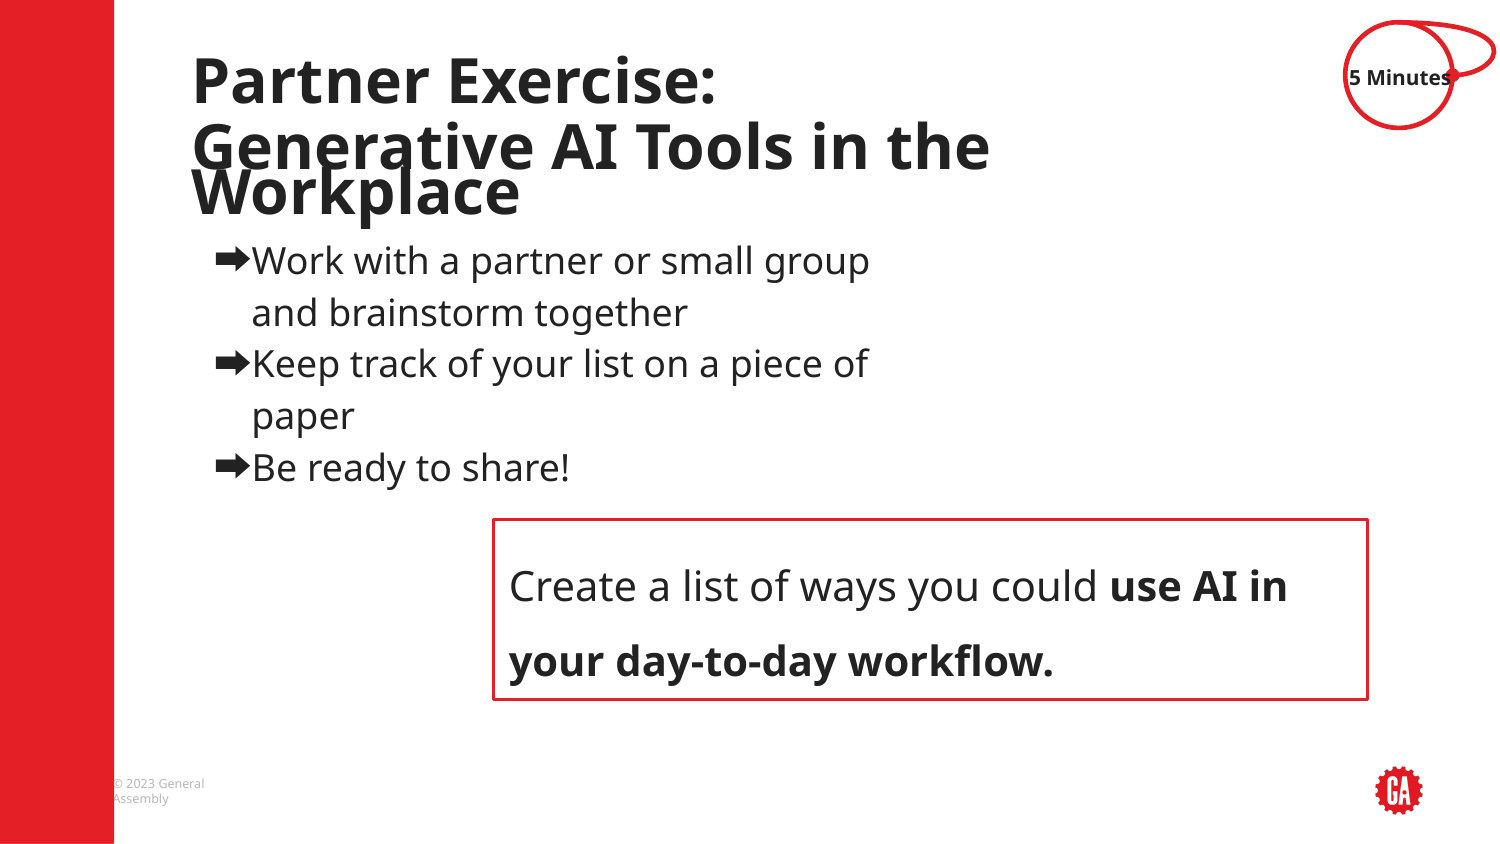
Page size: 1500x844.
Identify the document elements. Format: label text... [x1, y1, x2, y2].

list Work with a partner or small group and brainstorm together Keep track of your list on a piece of paper Be ready to share! [191, 230, 934, 739]
picture [1373, 764, 1425, 817]
text_box [0, 0, 115, 844]
subtitle Partner Exercise: Generative AI Tools in the Workplace [191, 0, 1134, 391]
text_box 5 Minutes [1335, 9, 1466, 141]
text_box Create a list of ways you could use AI in your day-to-day workflow. [934, 519, 1368, 700]
